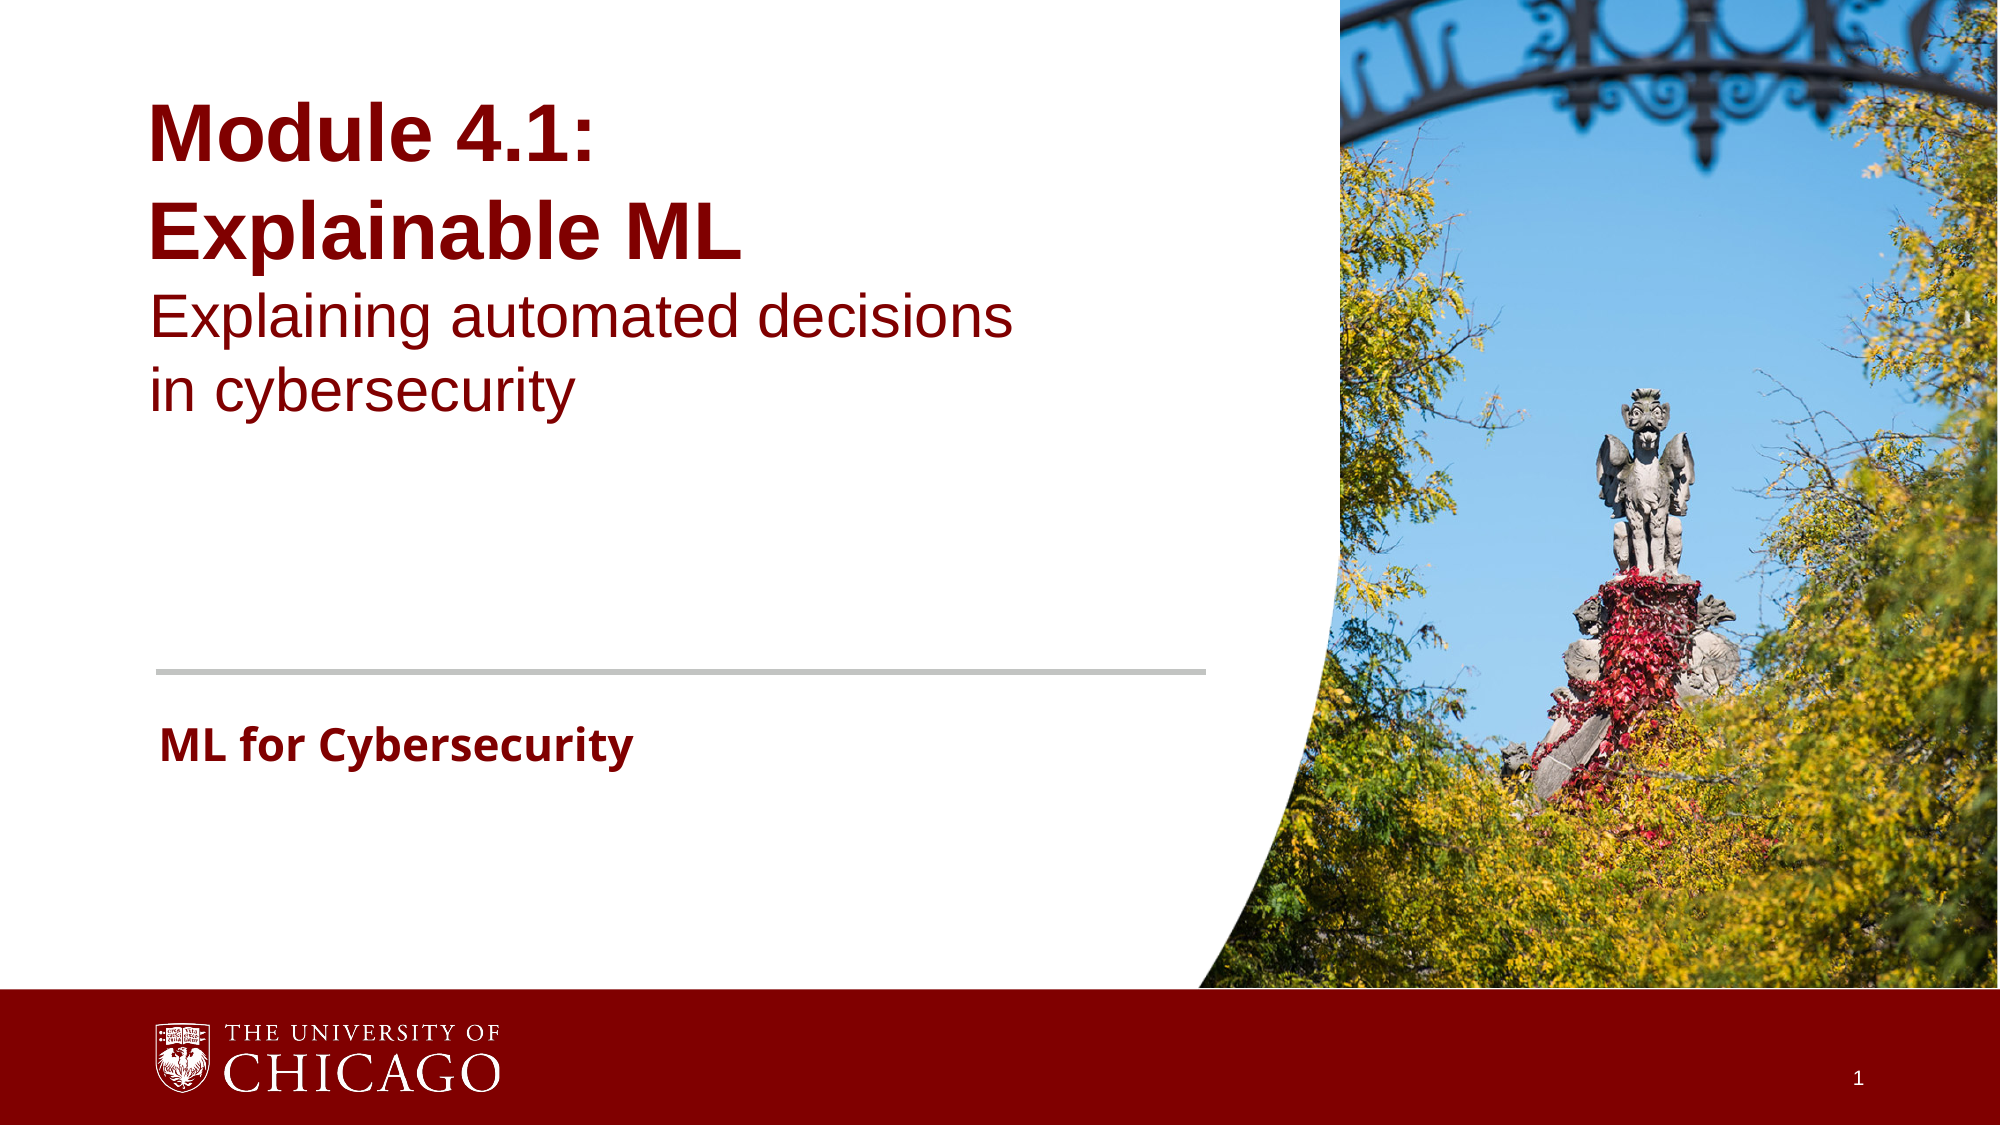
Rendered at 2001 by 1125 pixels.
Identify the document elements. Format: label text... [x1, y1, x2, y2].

picture [0, 0, 1998, 989]
text_box ML for Cybersecurity [143, 694, 1251, 893]
text_box Module 4.1: Explainable ML Explaining automated decisions in cybersecurity [133, 69, 1251, 431]
slide_number 1 [1412, 1046, 1880, 1107]
